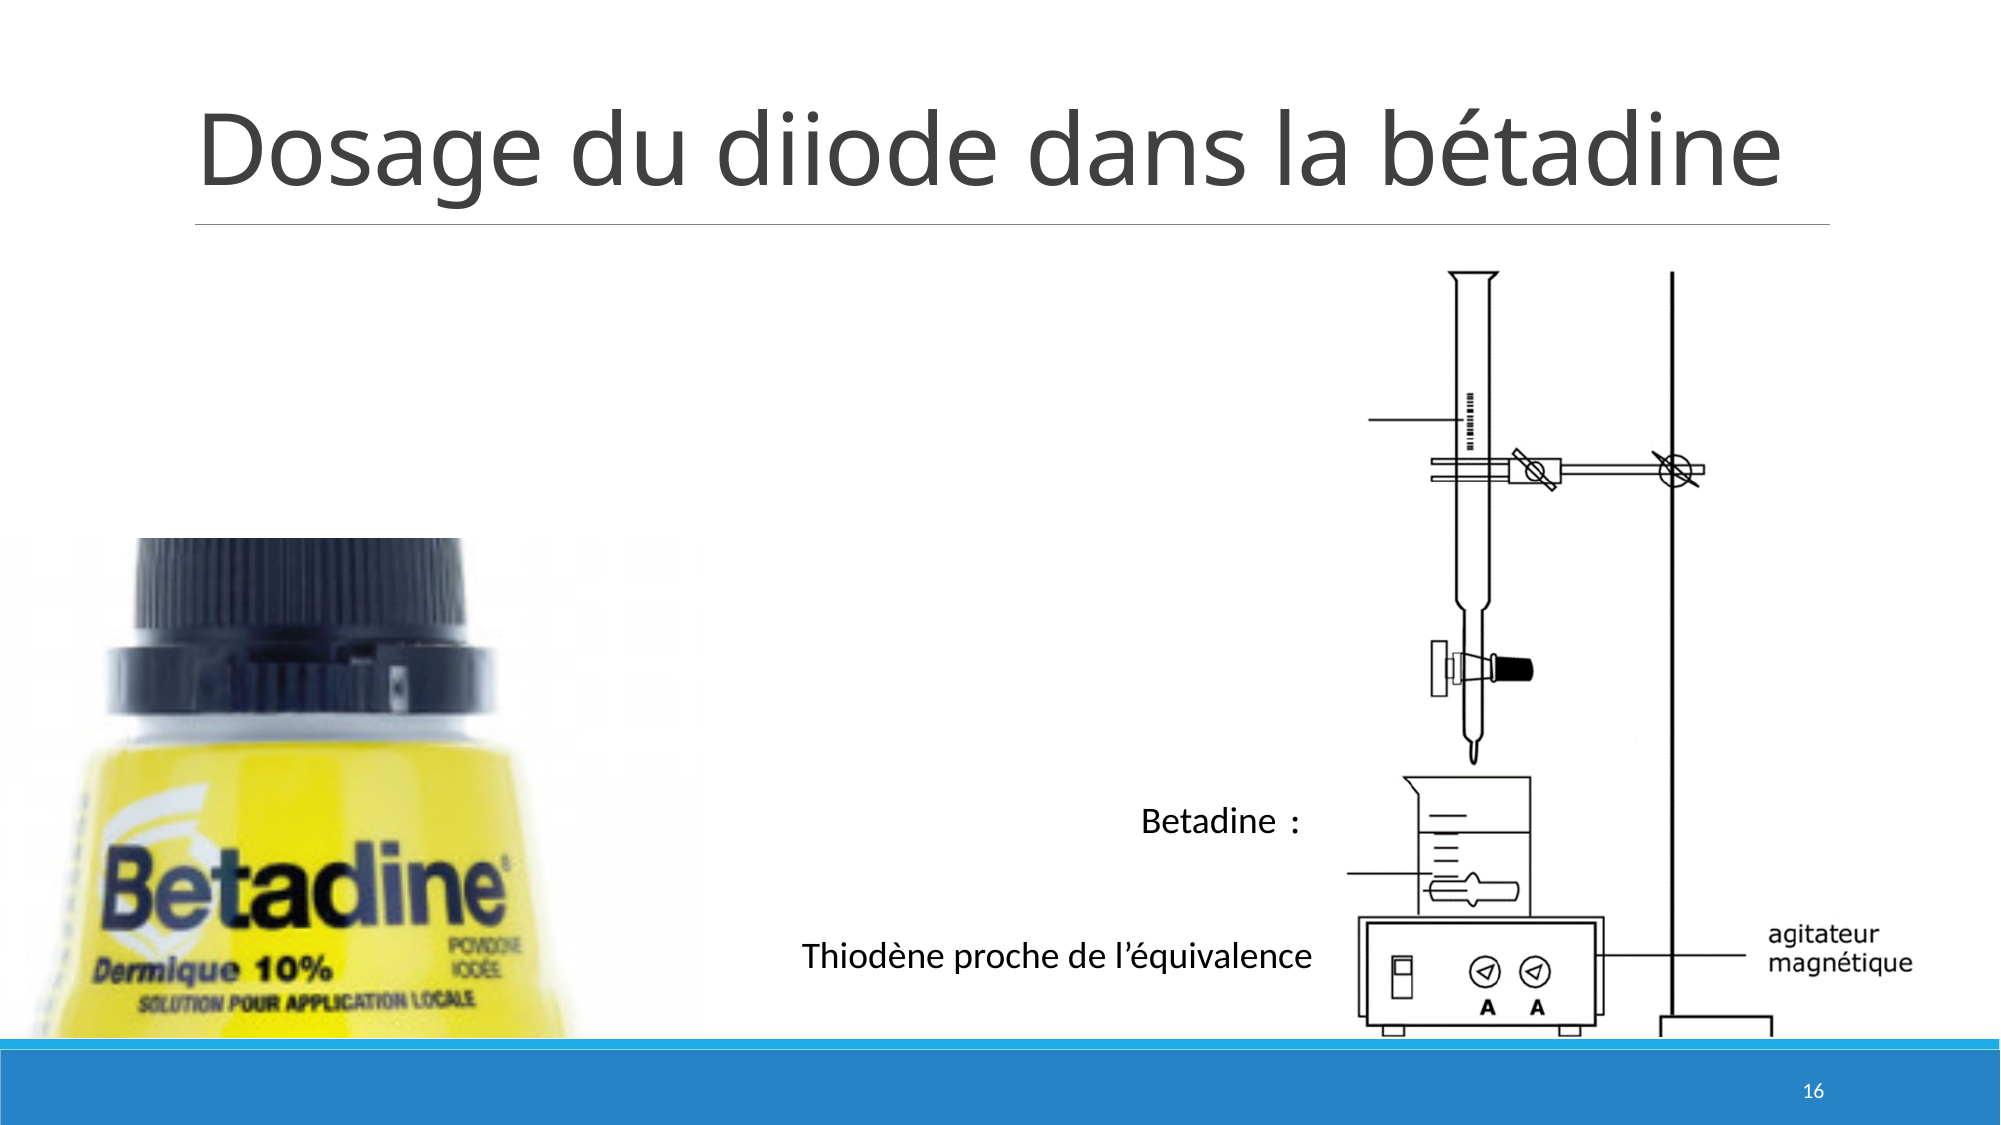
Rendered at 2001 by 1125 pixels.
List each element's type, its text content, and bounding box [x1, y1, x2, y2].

picture [0, 537, 704, 1039]
slide_number 16 [1624, 1059, 1840, 1120]
title Dosage du diiode dans la bétadine [180, 47, 1830, 214]
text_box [679, 267, 1925, 1037]
